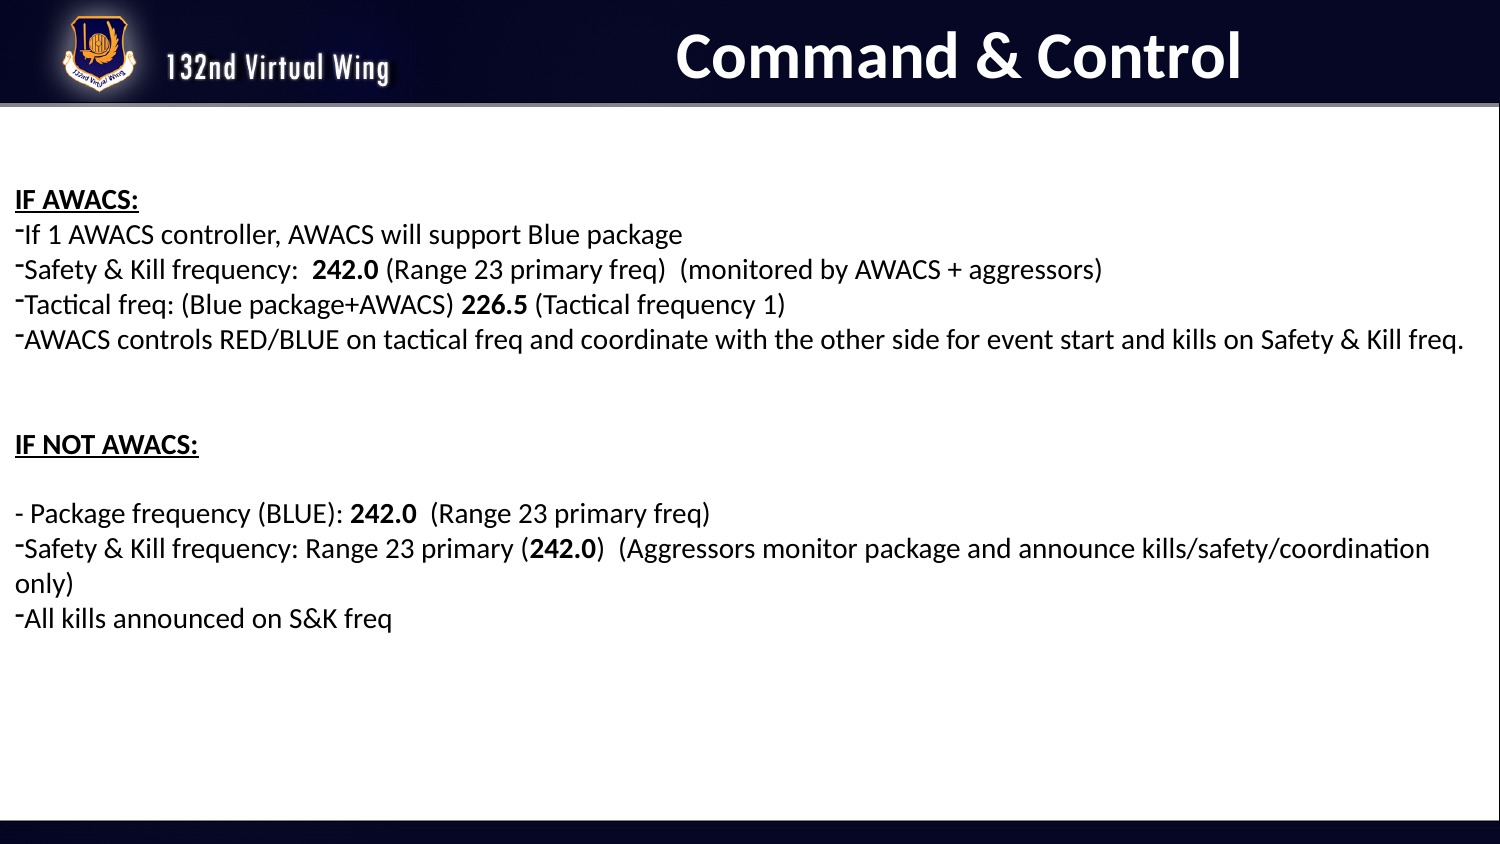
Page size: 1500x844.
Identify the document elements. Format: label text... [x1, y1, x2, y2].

text_box Command & Control [419, 0, 1500, 102]
picture [0, 822, 1500, 844]
text_box IF AWACS: If 1 AWACS controller, AWACS will support Blue package Safety & Kill frequency: 242.0 (Range 23 primary freq) (monitored by AWACS + aggressors) Tactical freq: (Blue package+AWACS) 226.5 (Tactical frequency 1) AWACS controls RED/BLUE on tactical freq and coordinate with the other side for event start and kills on Safety & Kill freq. IF NOT AWACS: - Package frequency (BLUE): 242.0 (Range 23 primary freq) Safety & Kill frequency: Range 23 primary (242.0) (Aggressors monitor package and announce kills/safety/coordination only) All kills announced on S&K freq [0, 102, 1500, 822]
picture [0, 0, 419, 102]
